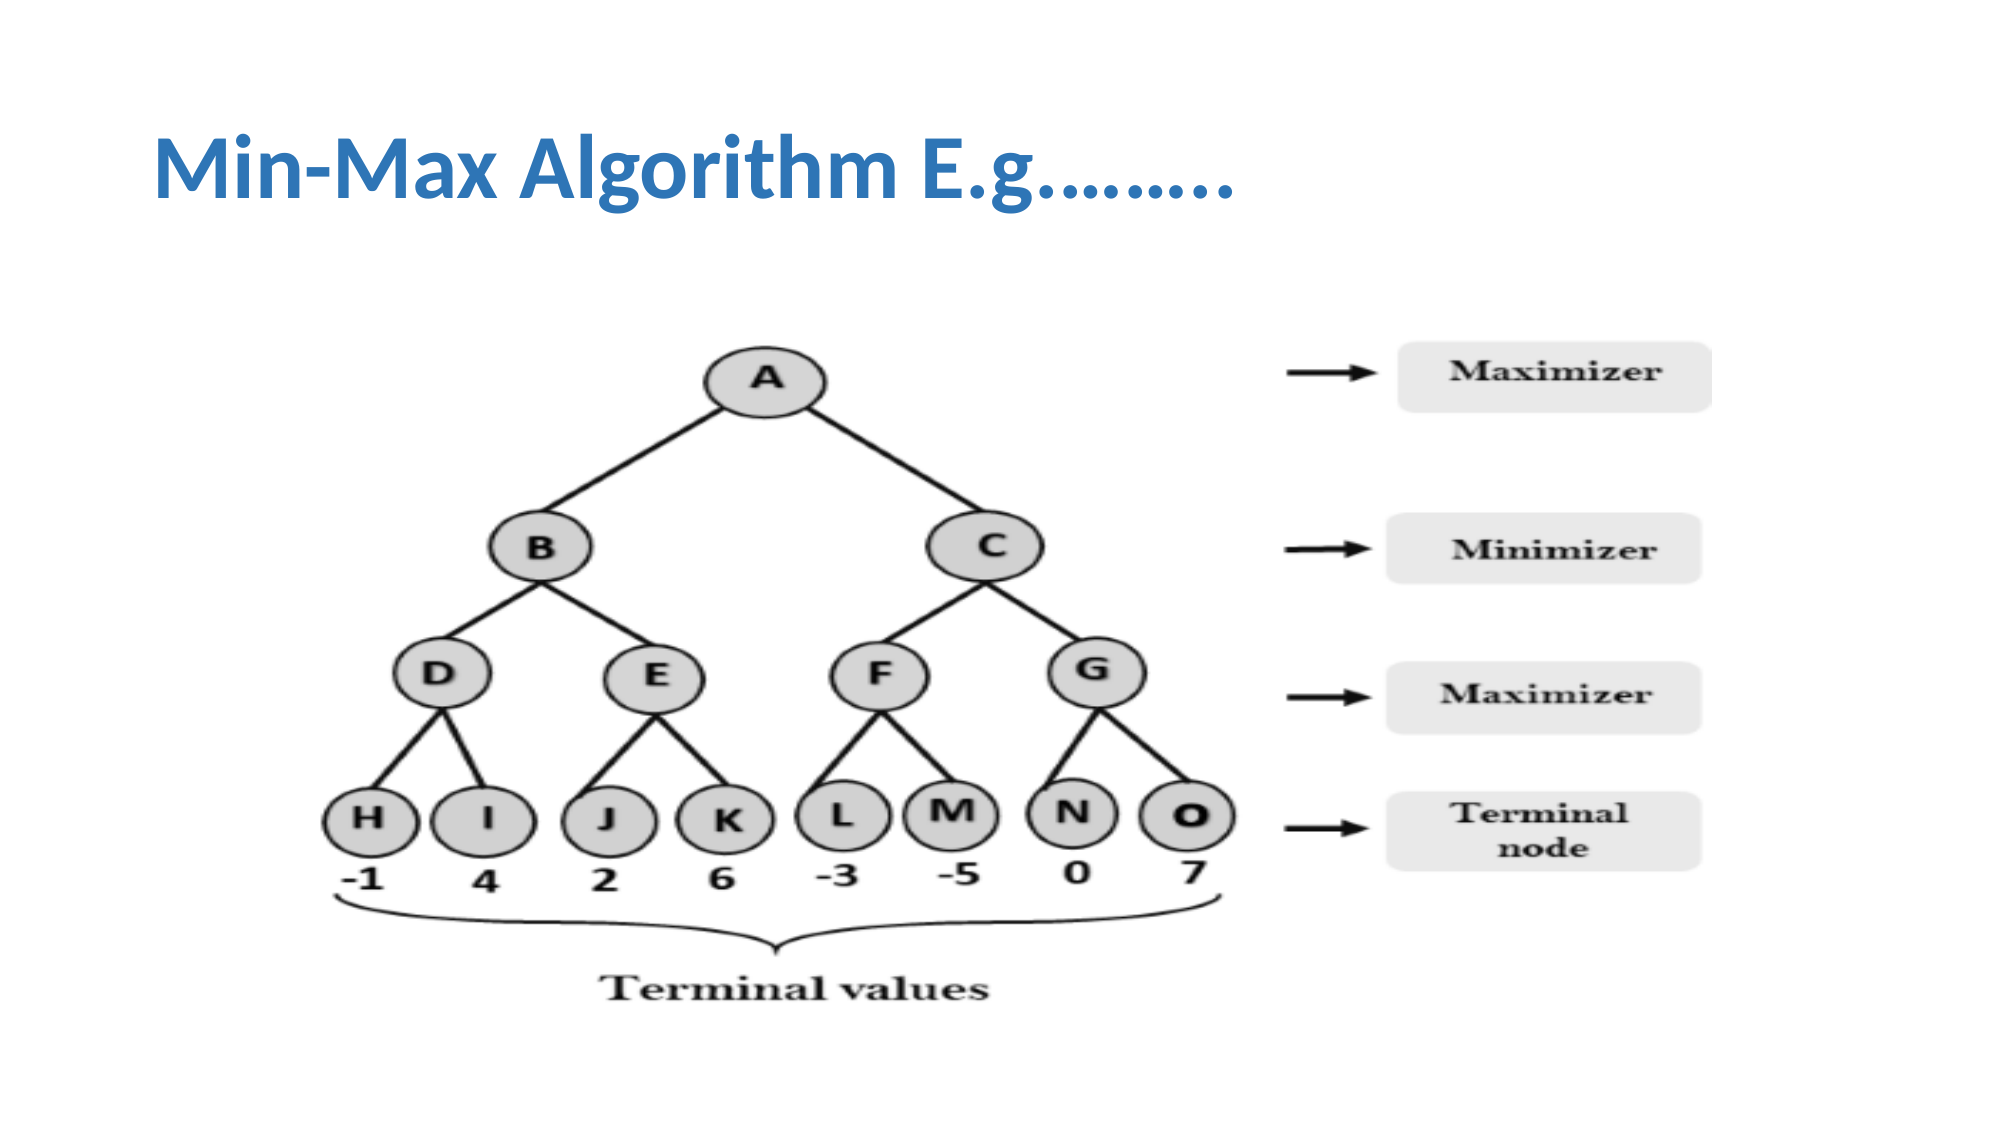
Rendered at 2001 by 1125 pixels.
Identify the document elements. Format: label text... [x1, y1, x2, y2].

title Min-Max Algorithm E.g.…….. [137, 59, 1863, 278]
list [288, 281, 1712, 1091]
